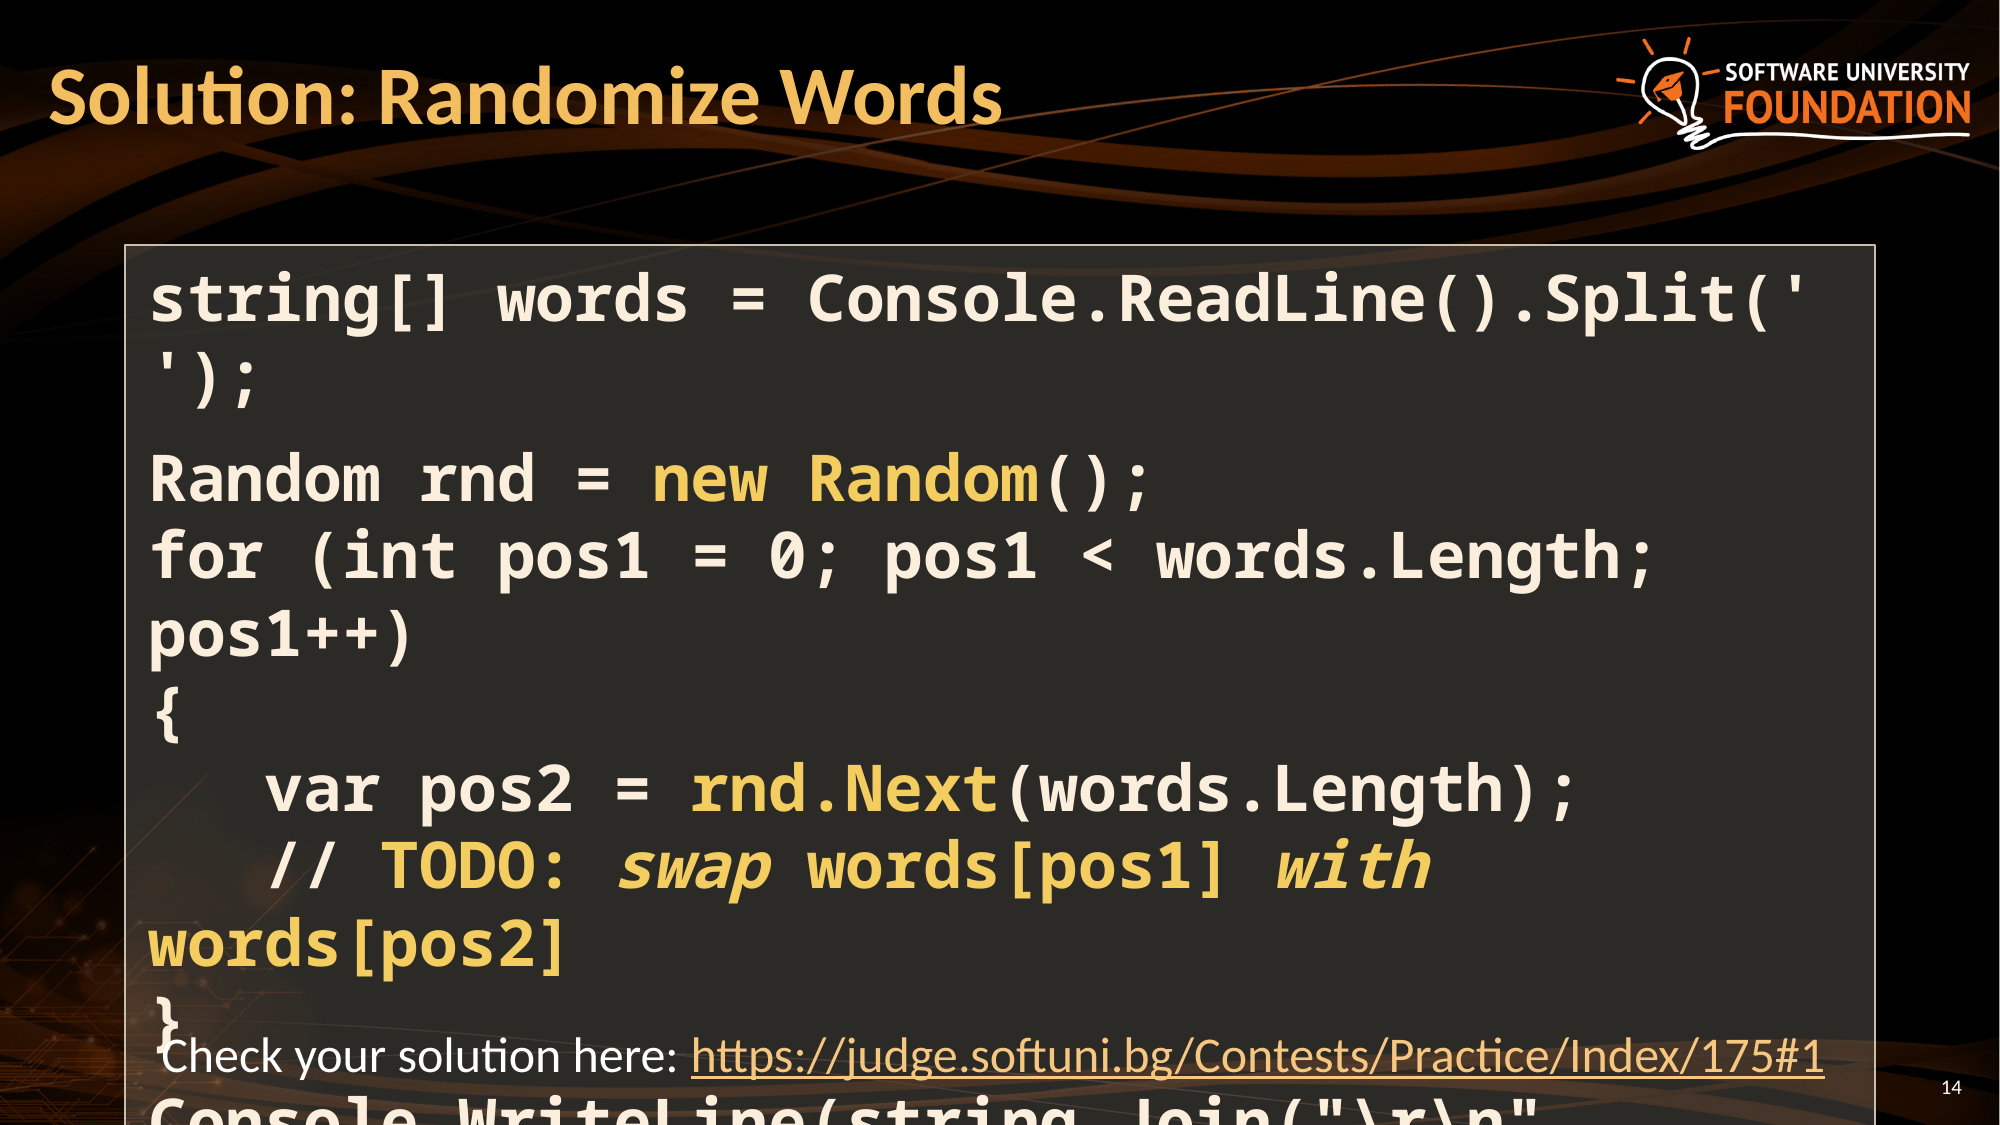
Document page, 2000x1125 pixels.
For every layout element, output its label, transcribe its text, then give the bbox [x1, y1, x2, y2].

picture [0, 0, 2000, 1125]
text_box Check your solution here: https://judge.softuni.bg/Contests/Practice/Index/175#1 [124, 1015, 1863, 1091]
title Solution: Randomize Words [30, 6, 1602, 189]
text_box string[] words = Console.ReadLine().Split(' '); Random rnd = new Random(); for (int pos1 = 0; pos1 < words.Length; pos1++) { var pos2 = rnd.Next(words.Length); // TODO: swap words[pos1] with words[pos2] } Console.WriteLine(string.Join("\r\n", words)); [124, 244, 1875, 1125]
slide_number 14 [1897, 1070, 1968, 1103]
